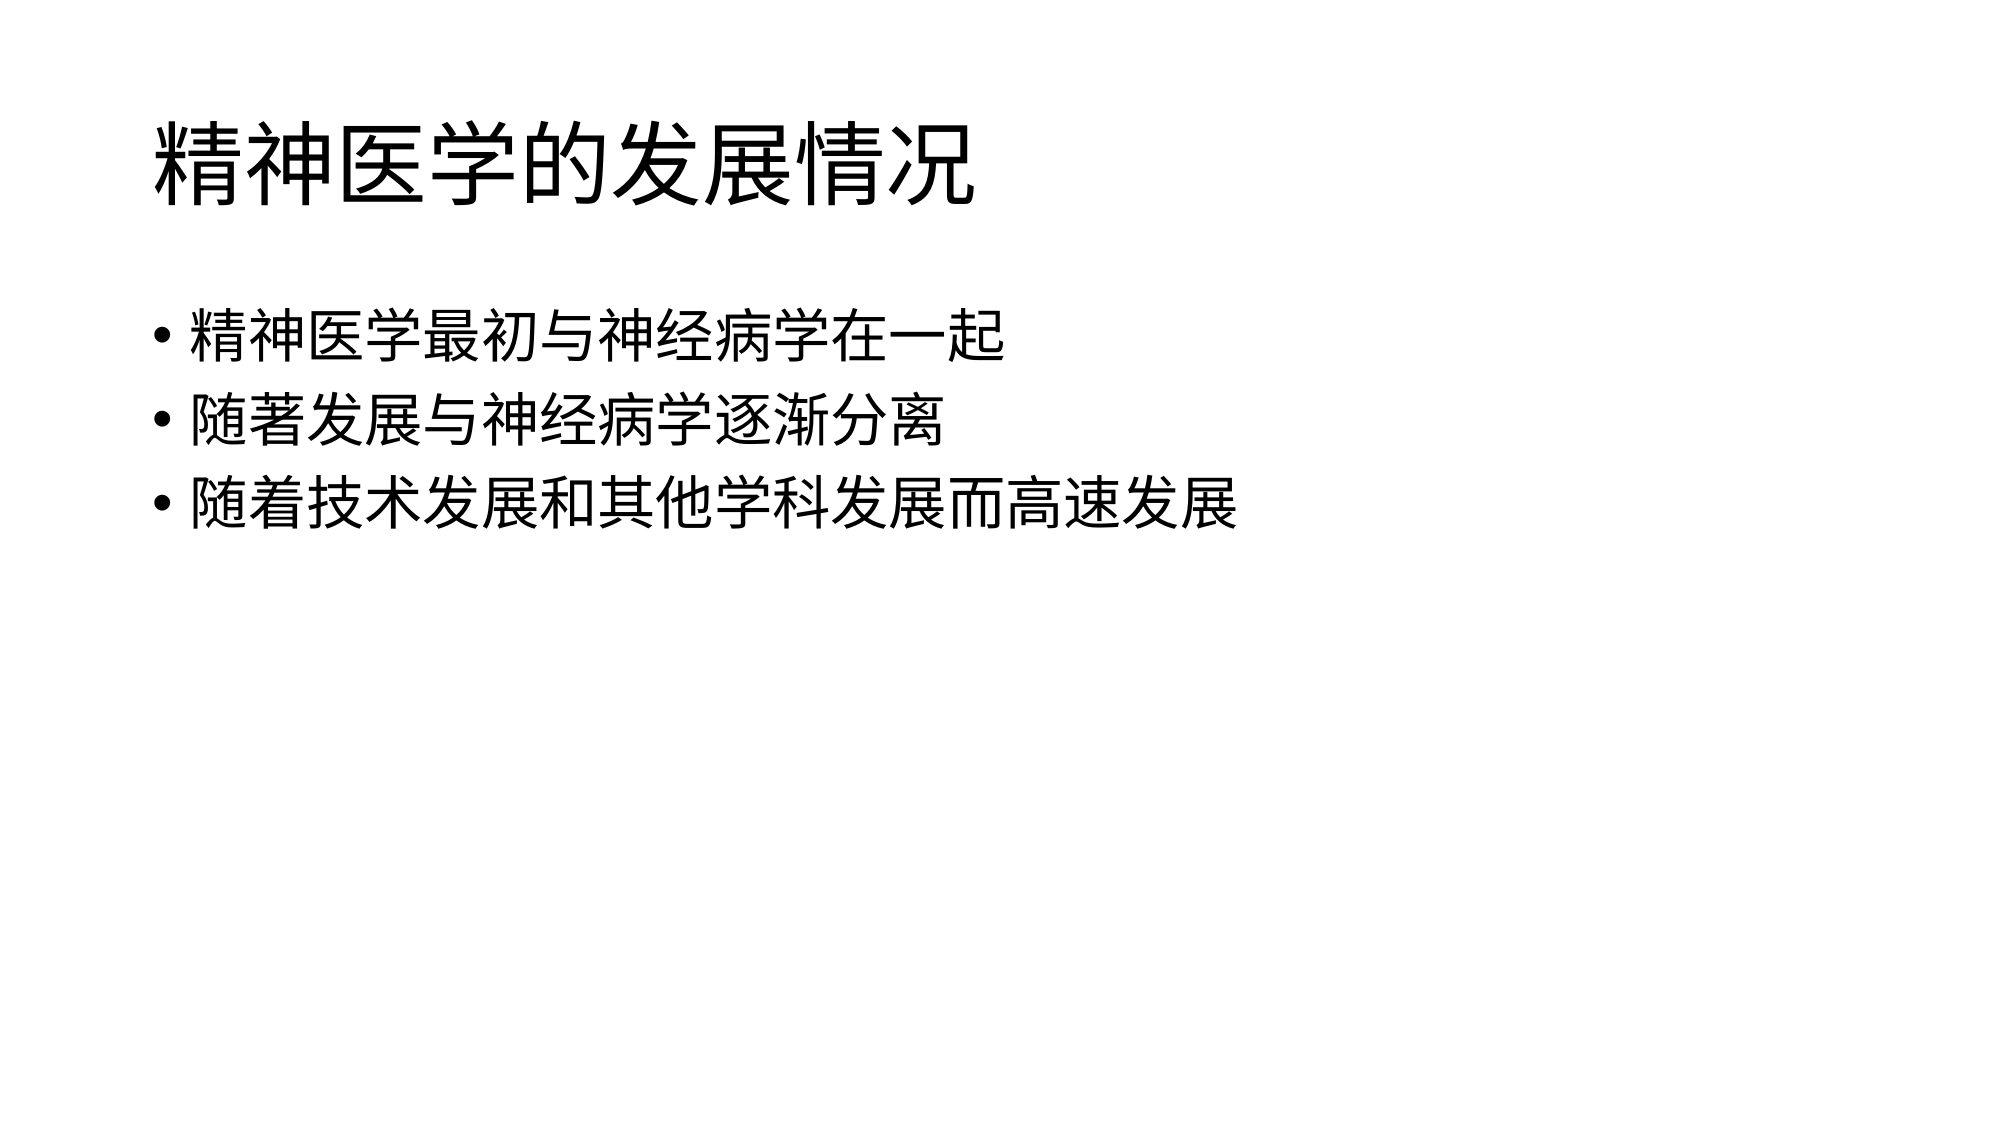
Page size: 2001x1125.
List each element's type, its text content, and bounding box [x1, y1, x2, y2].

title 精神医学的发展情况 [137, 59, 1863, 278]
list 精神医学最初与神经病学在一起 随著发展与神经病学逐渐分离 随着技术发展和其他学科发展而高速发展 [137, 299, 1863, 1014]
